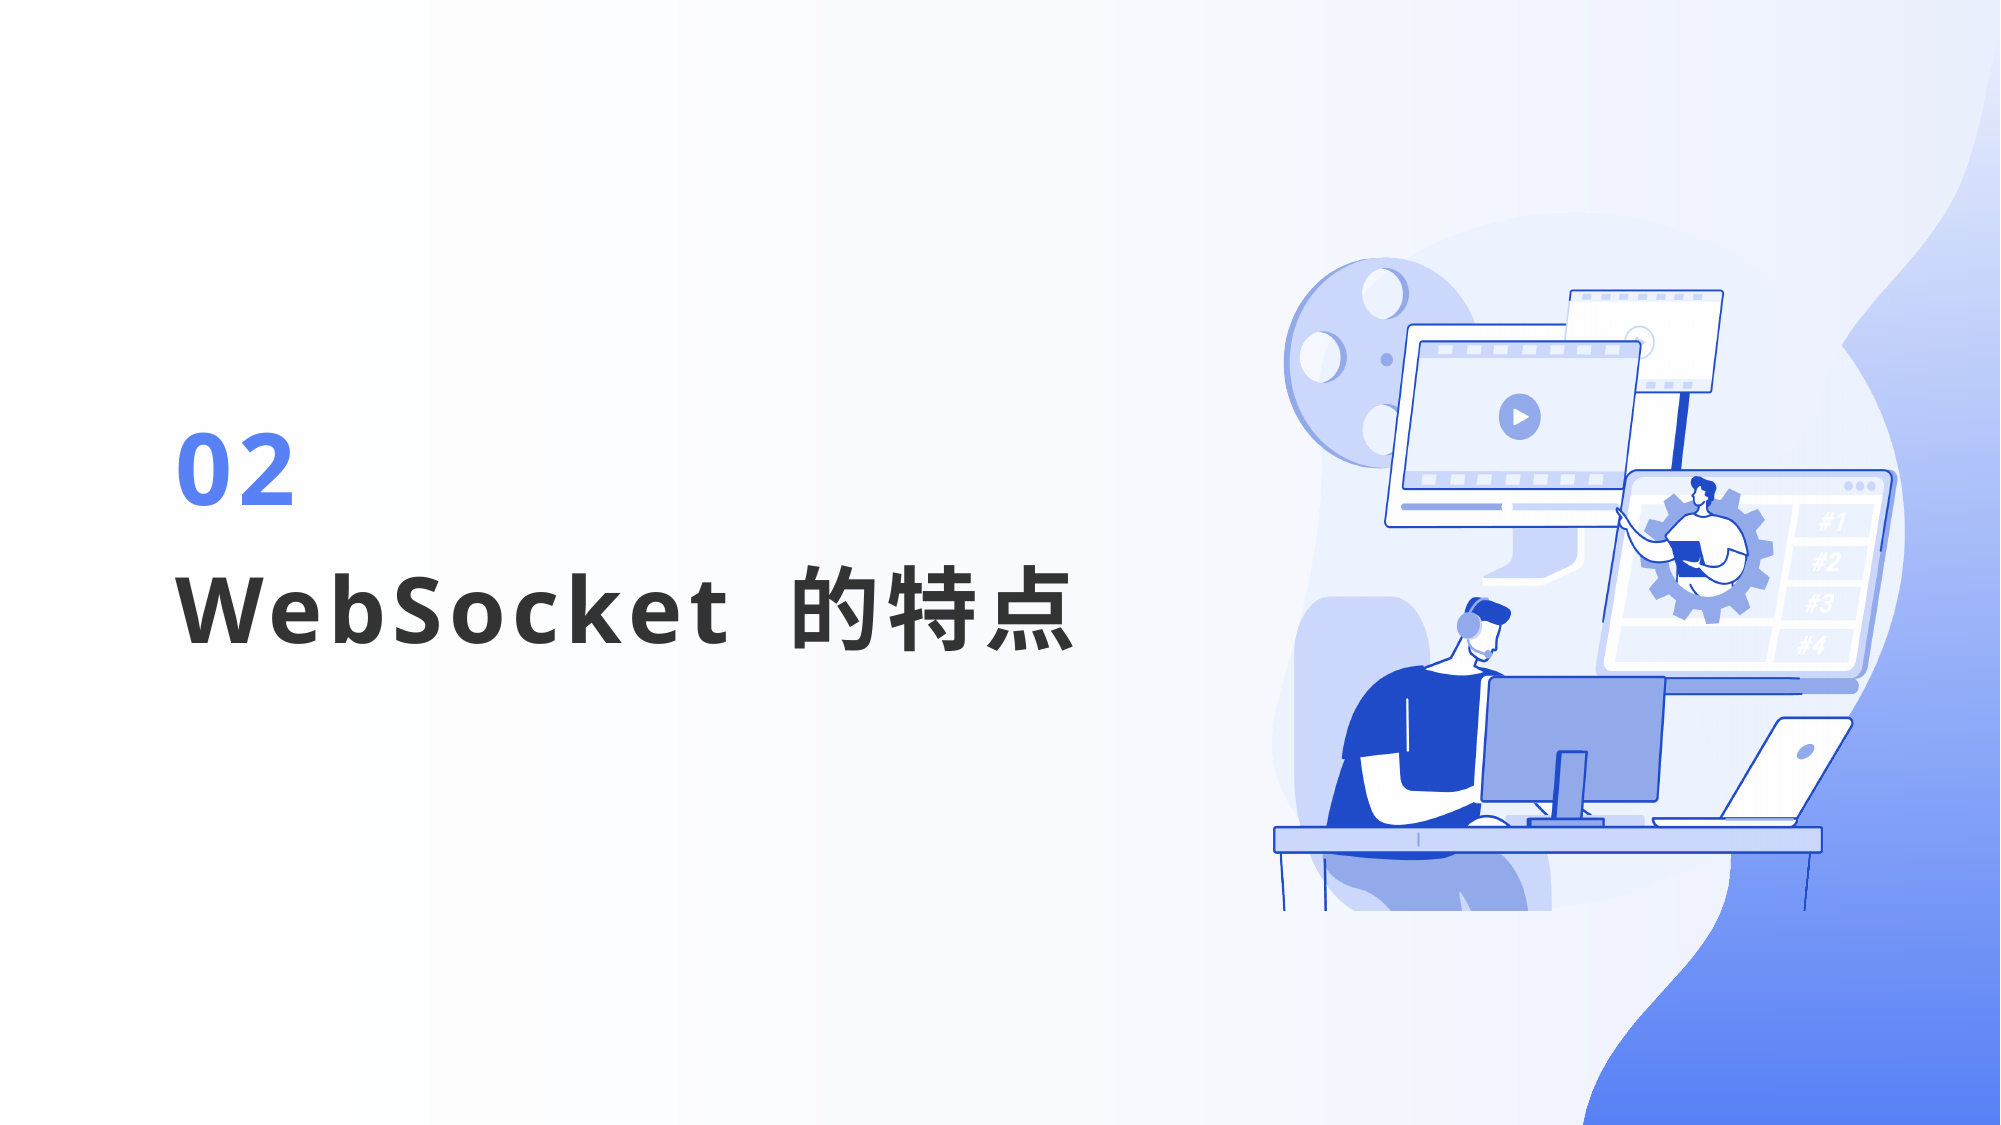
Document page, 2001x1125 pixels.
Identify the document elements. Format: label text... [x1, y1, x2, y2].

list 02 [175, 344, 1192, 526]
title WebSocket 的特点 [175, 546, 1192, 808]
